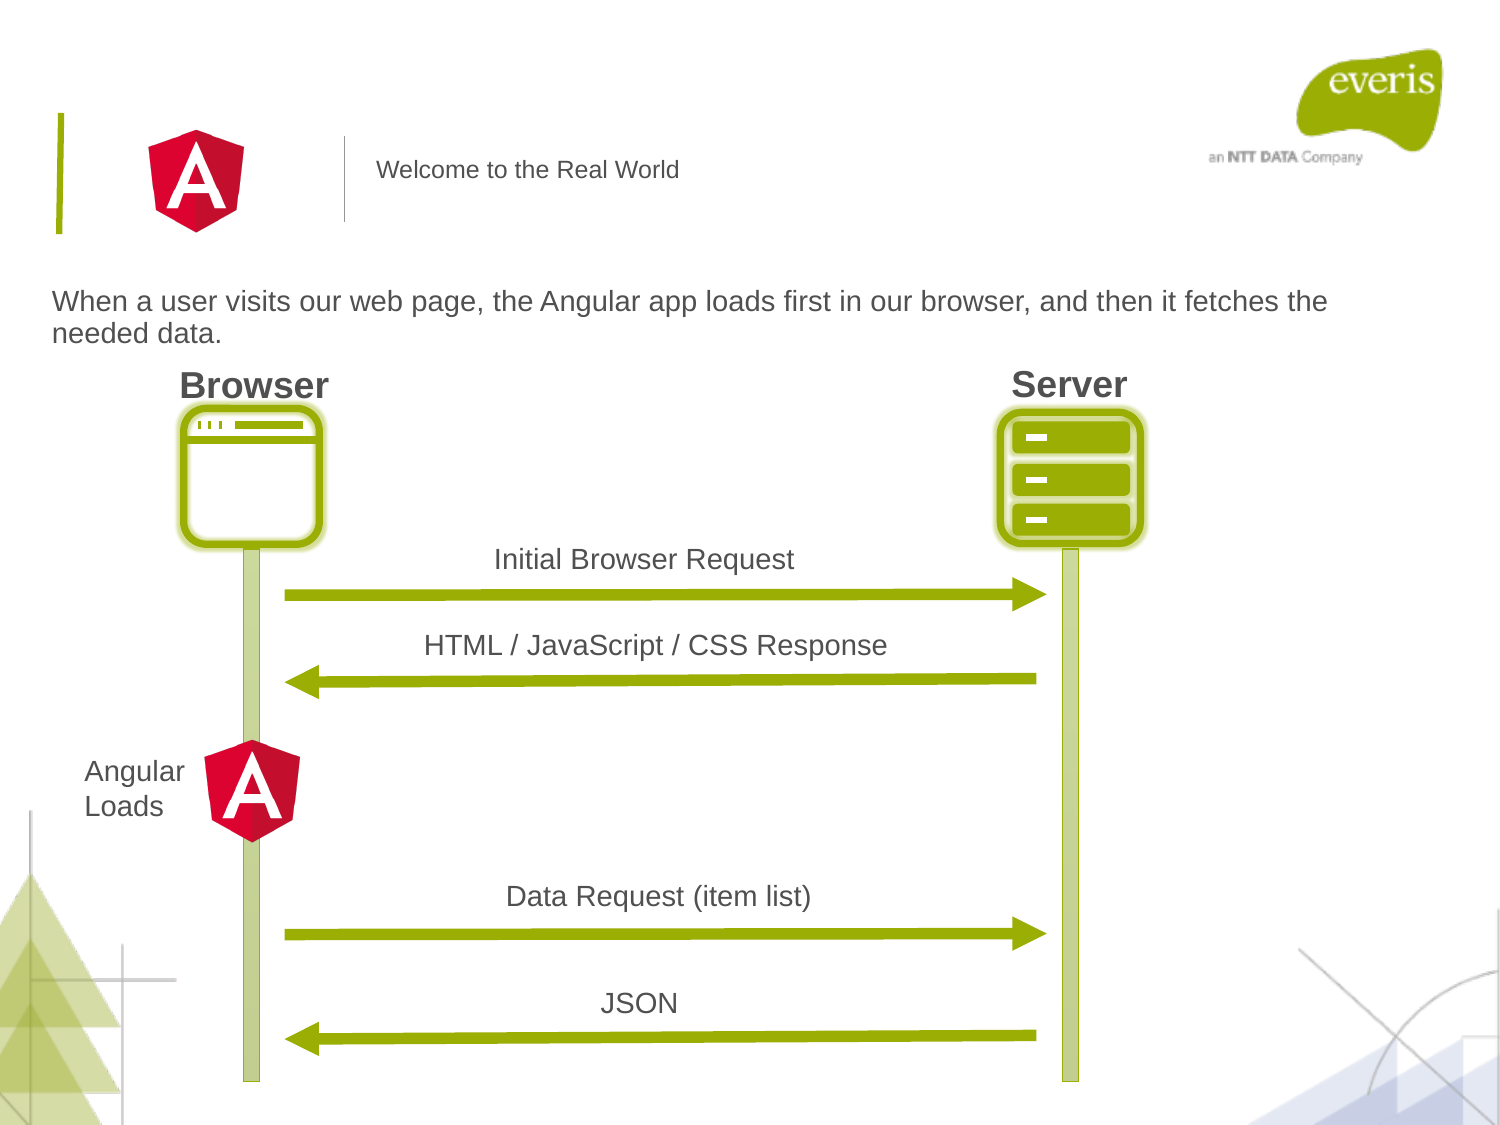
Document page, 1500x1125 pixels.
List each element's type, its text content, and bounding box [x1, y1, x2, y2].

text_box Data Request (item list) [491, 870, 831, 921]
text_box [1000, 357, 1148, 544]
list Welcome to the Real World [361, 149, 1079, 208]
list When a user visits our web page, the Angular app loads ﬁrst in our browser, and then it fetches the needed data. [37, 279, 1403, 378]
text_box HTML / JavaScript / CSS Response [409, 619, 923, 669]
picture [0, 724, 316, 1125]
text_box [284, 1035, 1037, 1040]
picture [1199, 27, 1453, 186]
text_box Angular Loads [69, 745, 188, 830]
text_box [1062, 548, 1079, 1082]
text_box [284, 678, 1037, 683]
picture [1161, 891, 1500, 1125]
text_box [243, 548, 260, 724]
text_box JSON [585, 977, 734, 1028]
text_box [243, 852, 260, 1082]
text_box Initial Browser Request [479, 533, 841, 583]
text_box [177, 358, 356, 545]
picture [132, 114, 260, 242]
